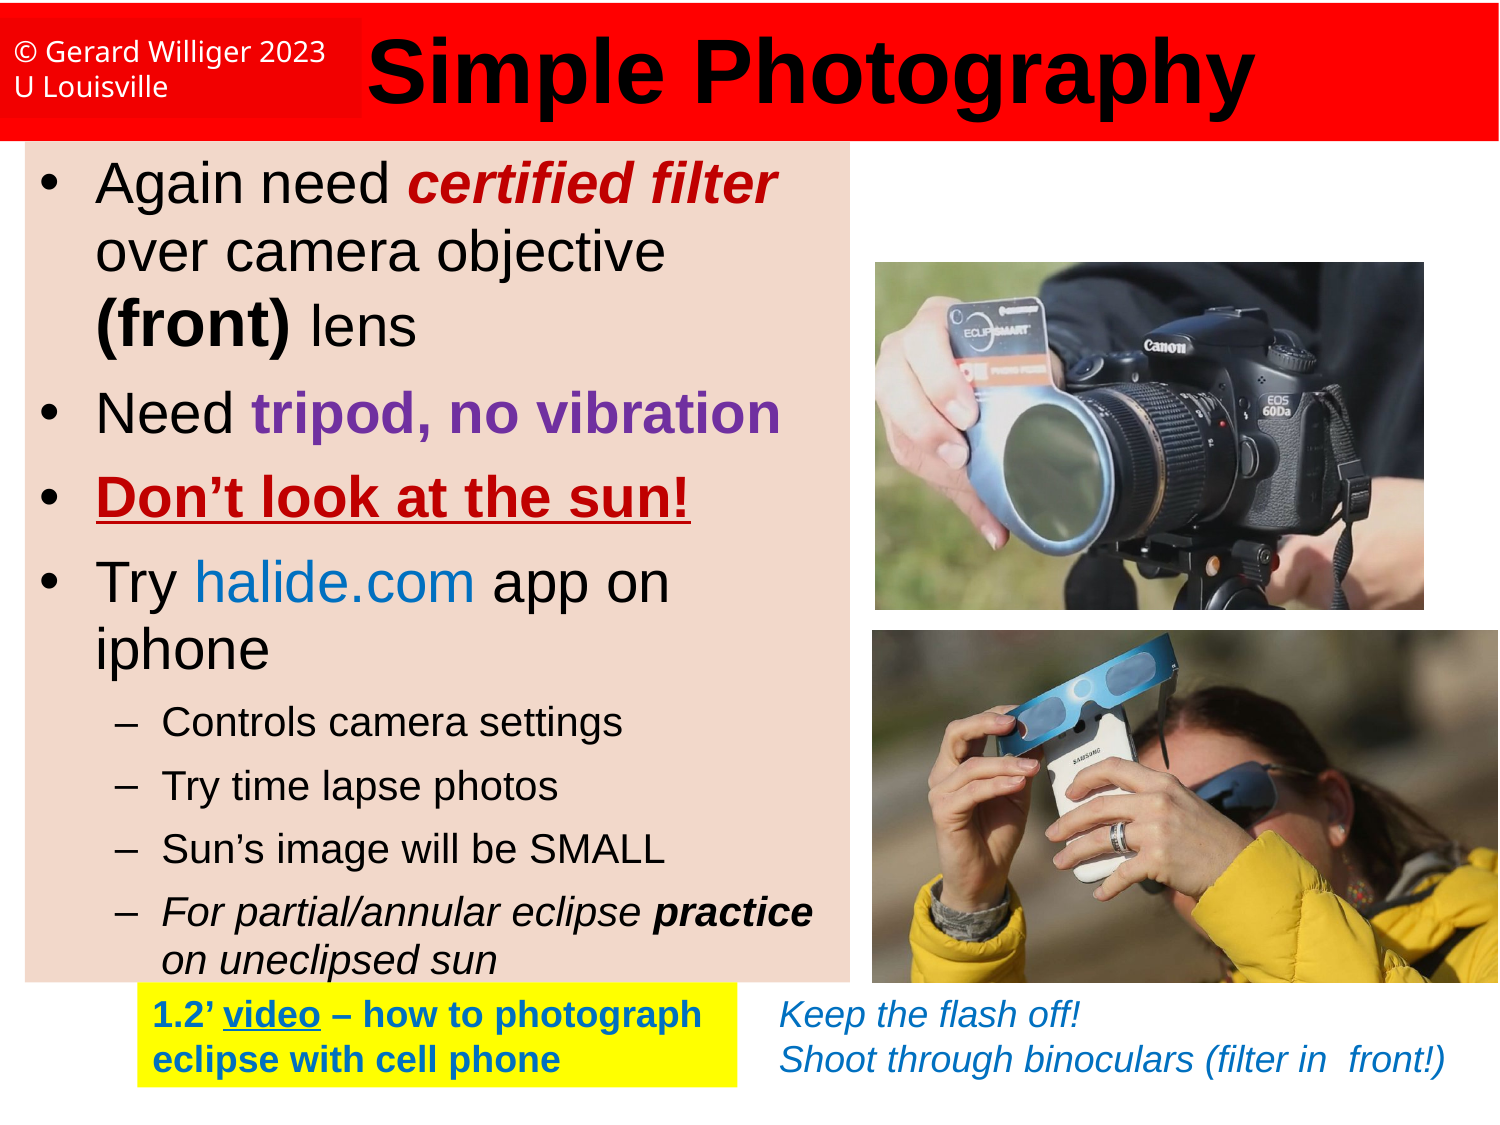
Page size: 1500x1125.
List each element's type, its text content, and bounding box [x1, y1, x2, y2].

text_box 1.2’ video – how to photograph eclipse with cell phone [137, 982, 738, 1088]
picture [871, 630, 1498, 983]
picture [874, 262, 1424, 610]
list Again need certified filter over camera objective (front) lens Need tripod, no vibration Don’t look at the sun! Try halide.com app on iphone Controls camera settings Try time lapse photos Sun’s image will be SMALL For partial/annular eclipse practice on uneclipsed sun [24, 141, 850, 983]
text_box Keep the flash off! Shoot through binoculars (filter in front!) [763, 982, 1498, 1088]
text_box © Gerard Williger 2023 U Louisville [0, 17, 362, 118]
title Simple Photography [0, 2, 1499, 142]
